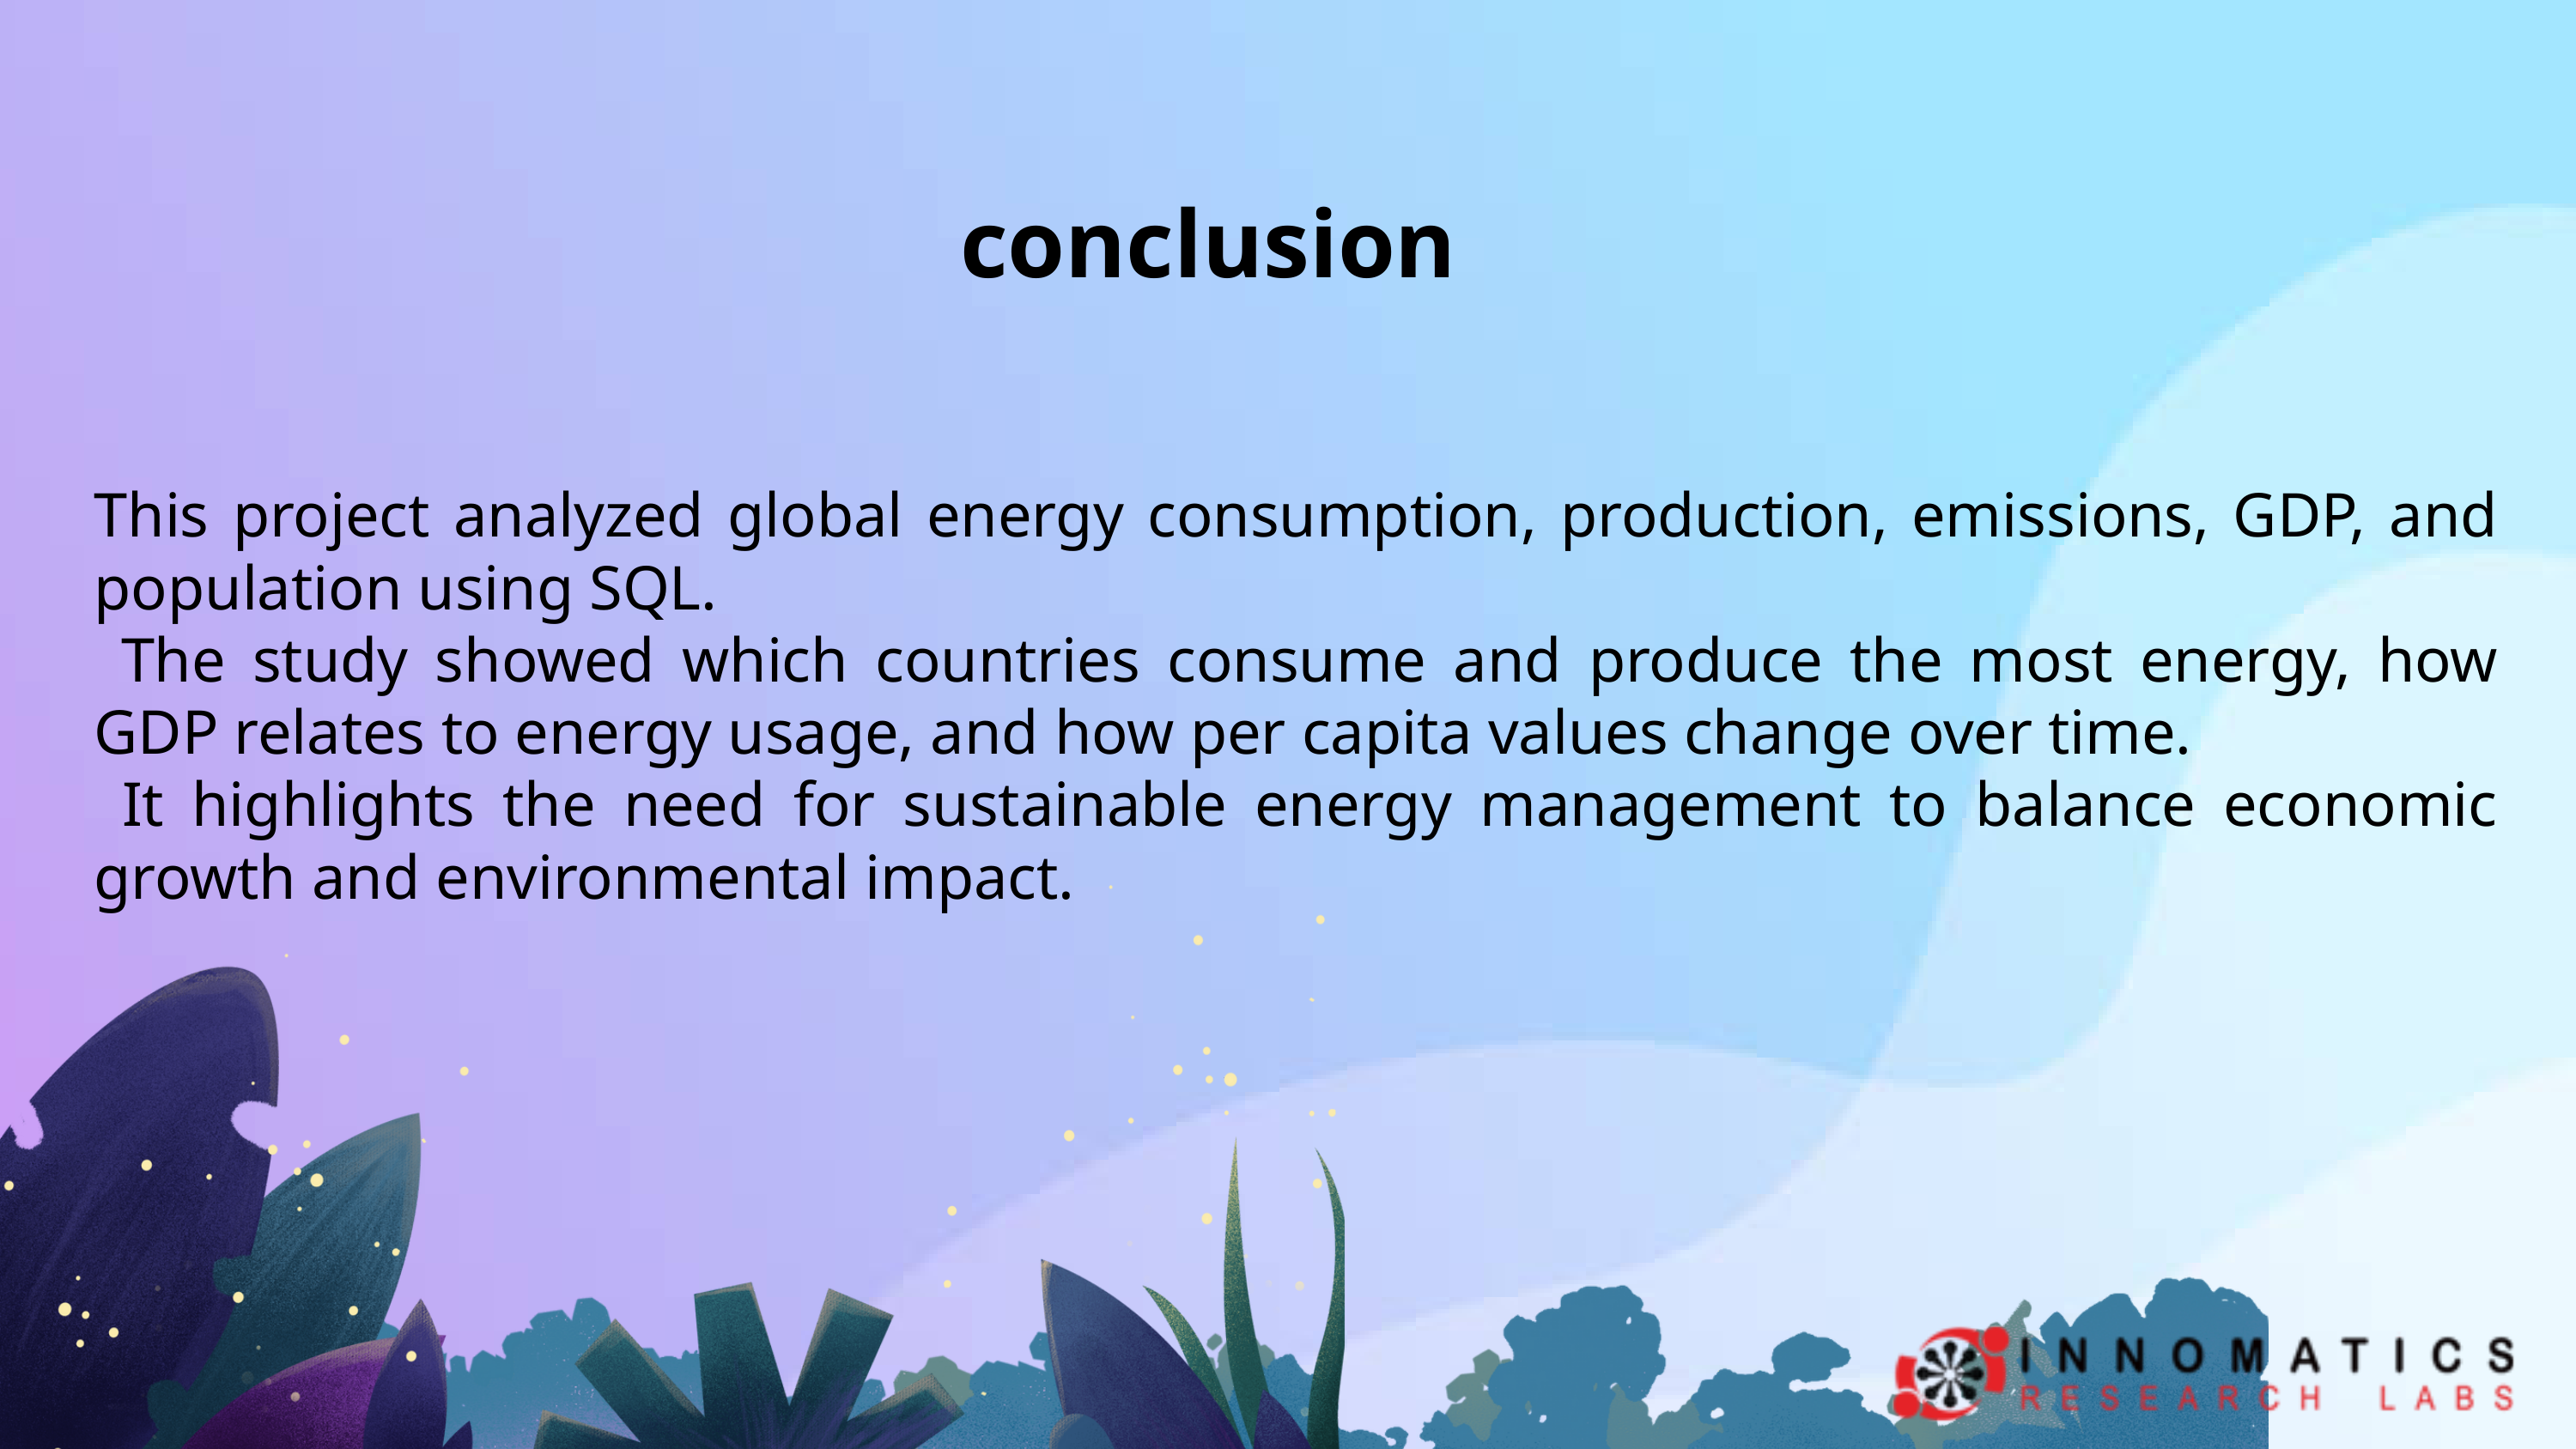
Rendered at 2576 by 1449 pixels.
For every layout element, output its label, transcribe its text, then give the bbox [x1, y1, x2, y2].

text_box [1346, 1254, 2269, 1449]
text_box conclusion [959, 166, 1457, 297]
text_box [0, 0, 2576, 1449]
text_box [1862, 1306, 2544, 1449]
text_box [0, 885, 1346, 1449]
text_box This project analyzed global energy consumption, production, emissions, GDP, and population using SQL. The study showed which countries consume and produce the most energy, how GDP relates to energy usage, and how per capita values change over time. It highlights the need for sustainable energy management to balance economic growth and environmental impact. [94, 404, 2500, 912]
